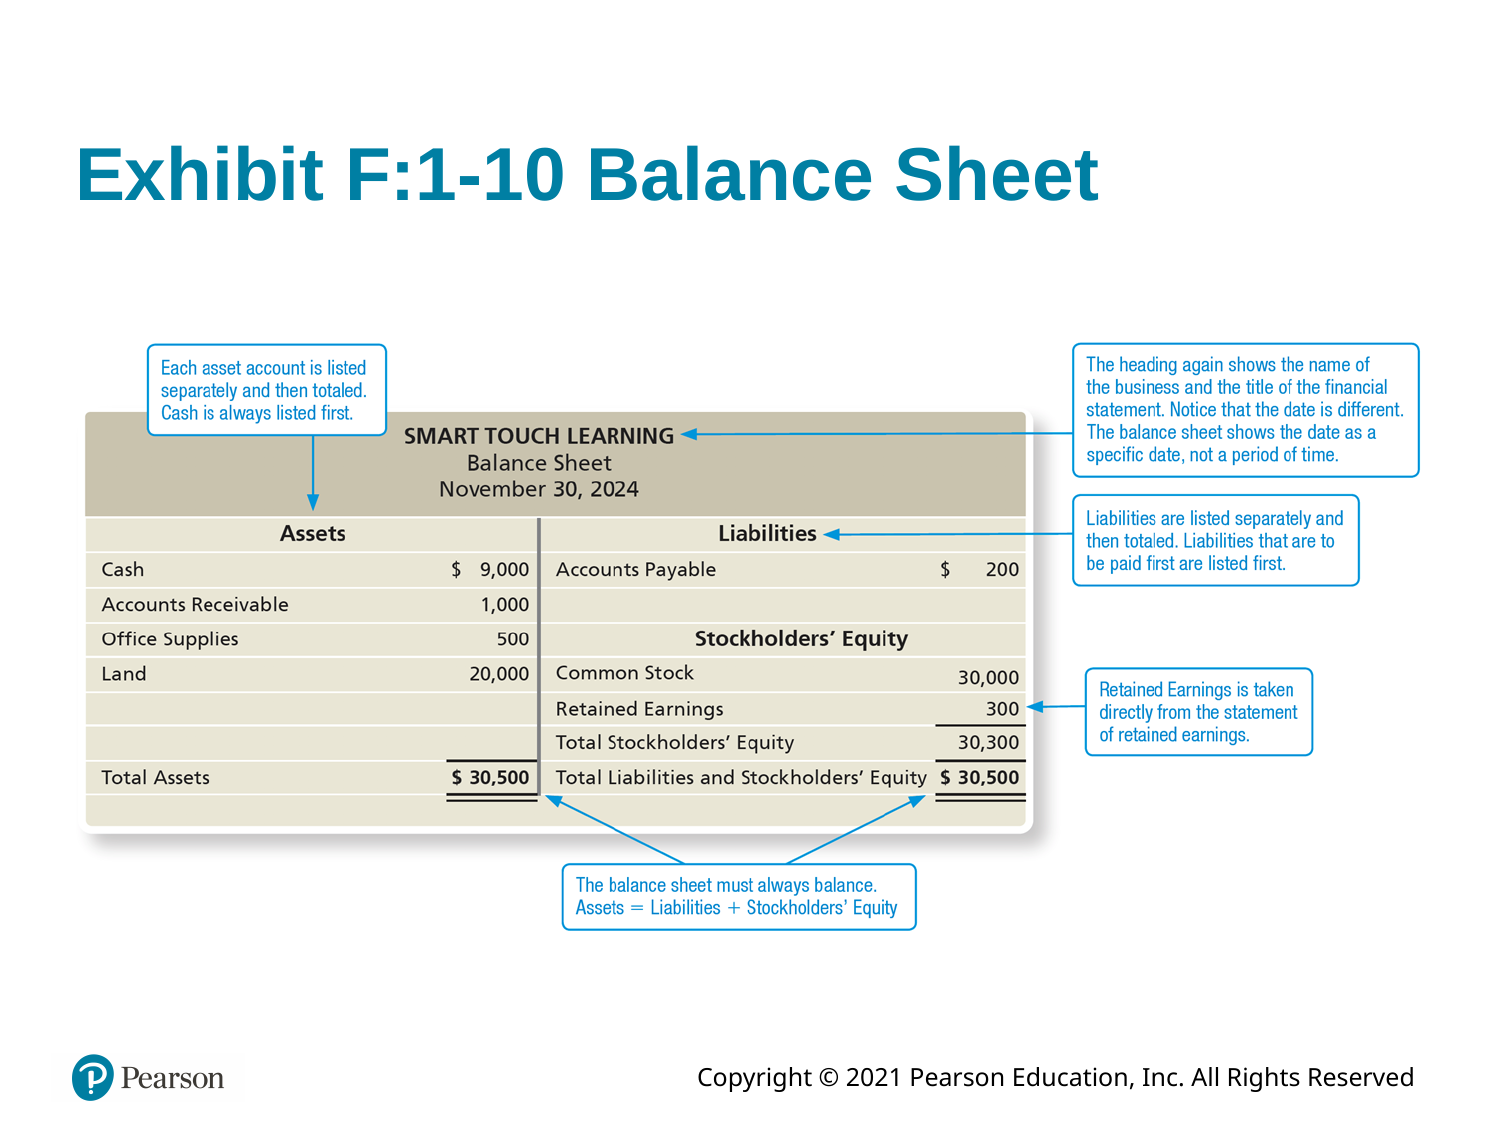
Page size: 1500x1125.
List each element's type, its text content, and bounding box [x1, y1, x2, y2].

picture [51, 1053, 245, 1102]
title Exhibit F:1-10 Balance Sheet [75, 35, 1425, 216]
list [74, 329, 1426, 939]
